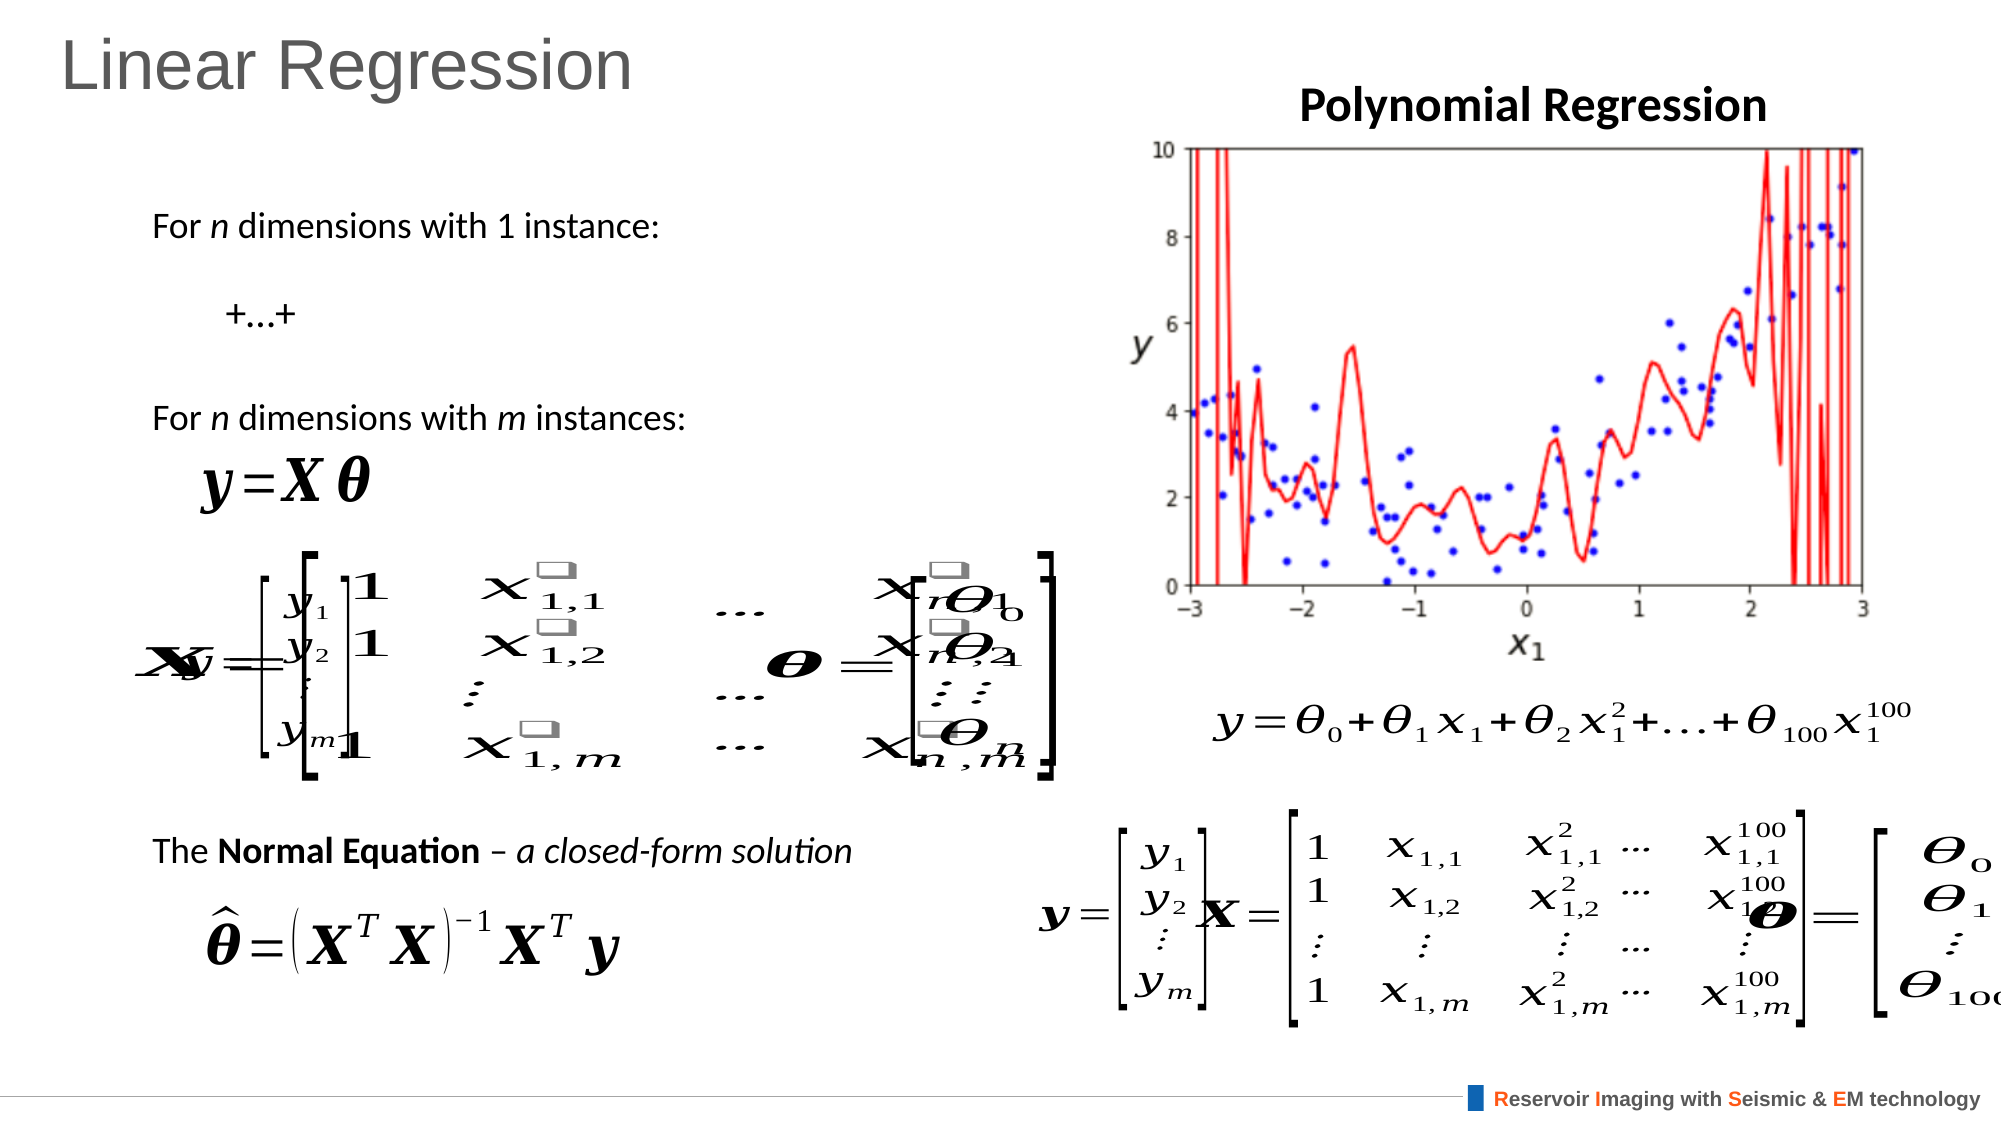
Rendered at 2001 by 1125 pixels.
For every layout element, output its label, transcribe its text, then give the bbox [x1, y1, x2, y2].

text_box For n dimensions with 1 instance: [137, 193, 982, 254]
picture [1114, 130, 1913, 661]
text_box For n dimensions with m instances: [137, 386, 982, 446]
text_box The Normal Equation – a closed-form solution [137, 818, 982, 879]
text_box Polynomial Regression [1272, 64, 1796, 130]
title Linear Regression [45, 0, 1771, 134]
